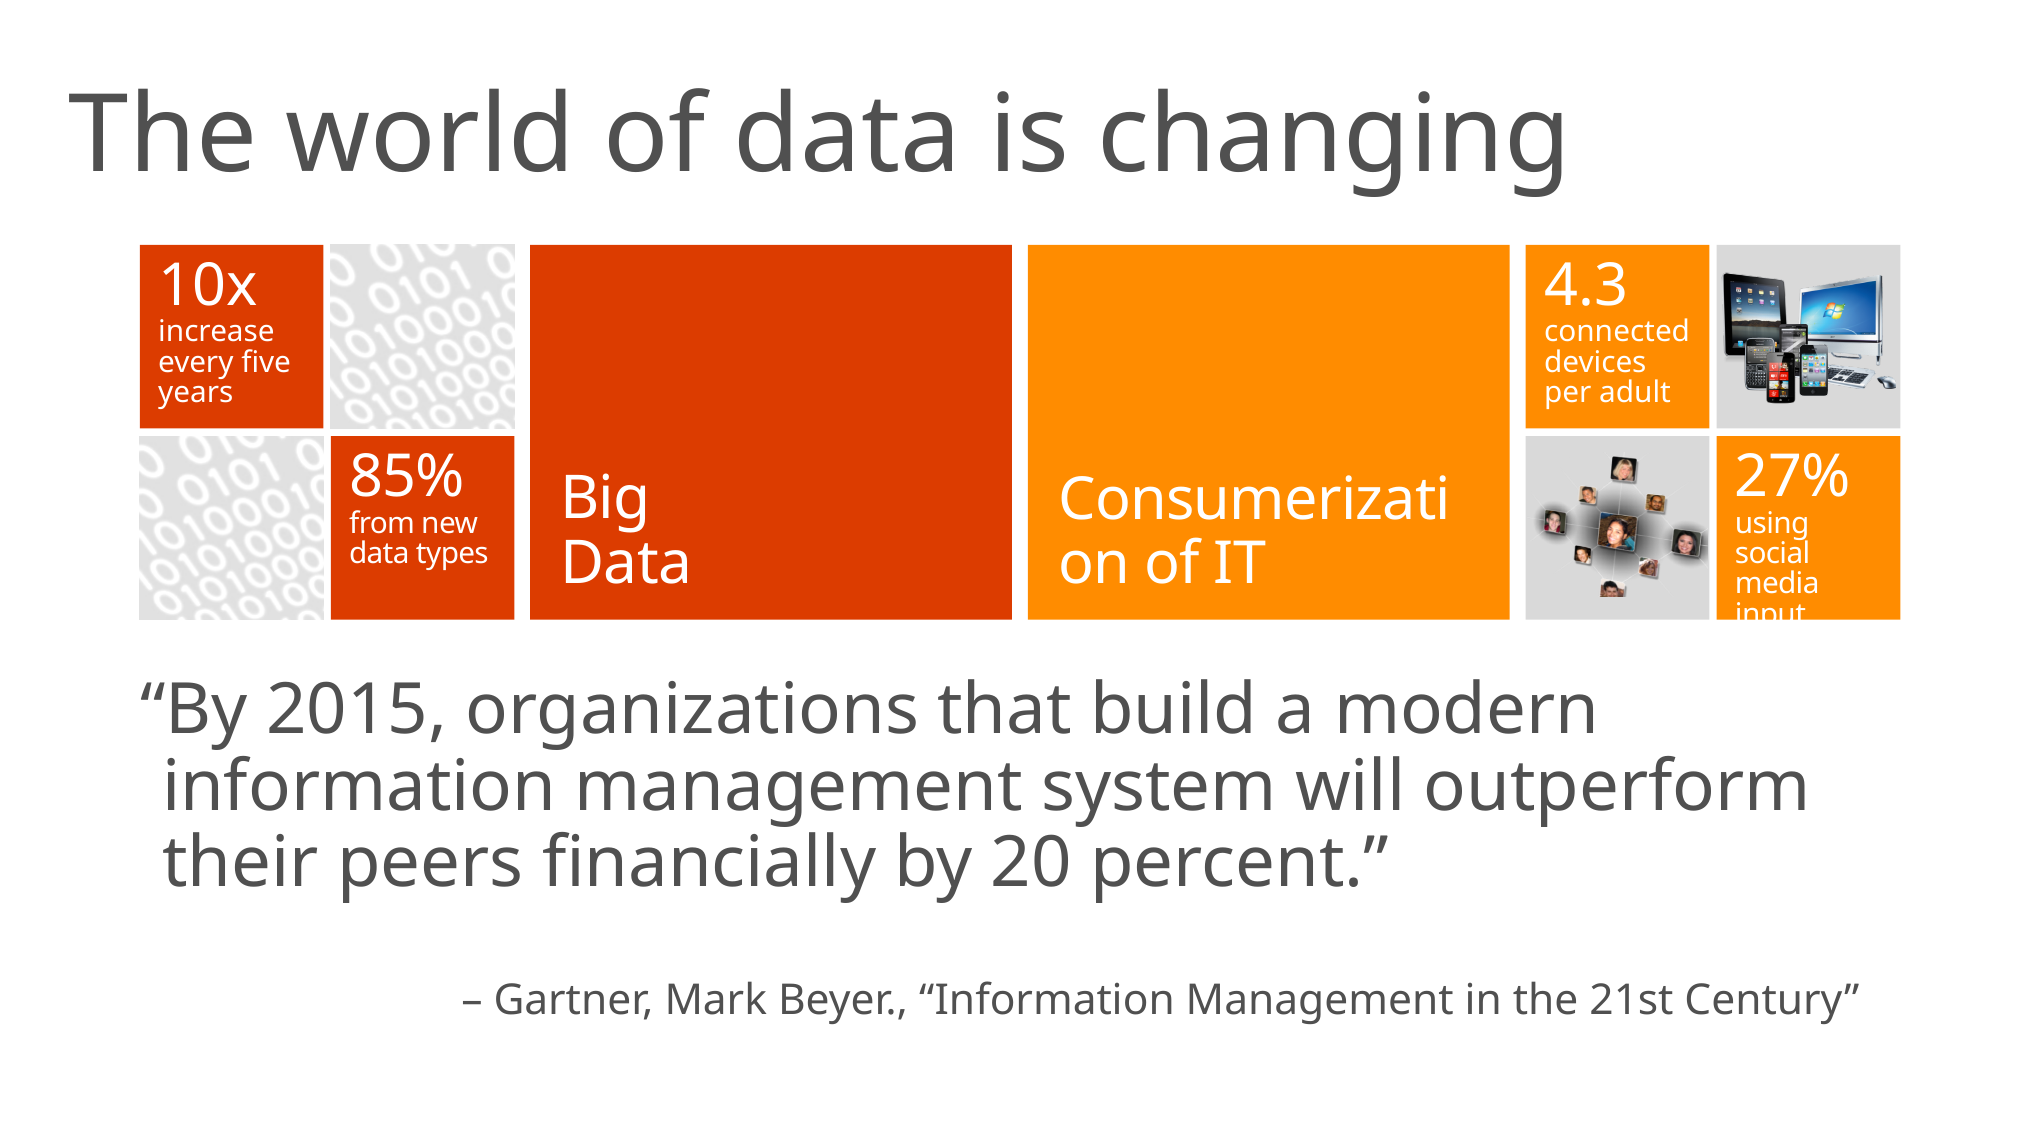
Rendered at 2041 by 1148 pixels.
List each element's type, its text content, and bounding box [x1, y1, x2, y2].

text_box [1525, 435, 1710, 620]
title The world of data is changing [45, 47, 1995, 204]
text_box 4.3 connected devices per adult [1525, 244, 1710, 429]
text_box 85% from new data types [330, 436, 515, 620]
text_box 27% using social media input [1716, 436, 1901, 620]
text_box Big Data [530, 244, 1012, 620]
text_box Consumerization of IT [1027, 244, 1510, 620]
text_box “By 2015, organizations that build a modern information management system will outperform their peers financially by 20 percent.” – Gartner, Mark Beyer., “Information Management in the 21st Century” [139, 672, 1859, 1082]
picture [330, 244, 515, 429]
picture [139, 435, 324, 620]
text_box 10x increase every five years [139, 244, 324, 429]
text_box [1716, 244, 1901, 429]
